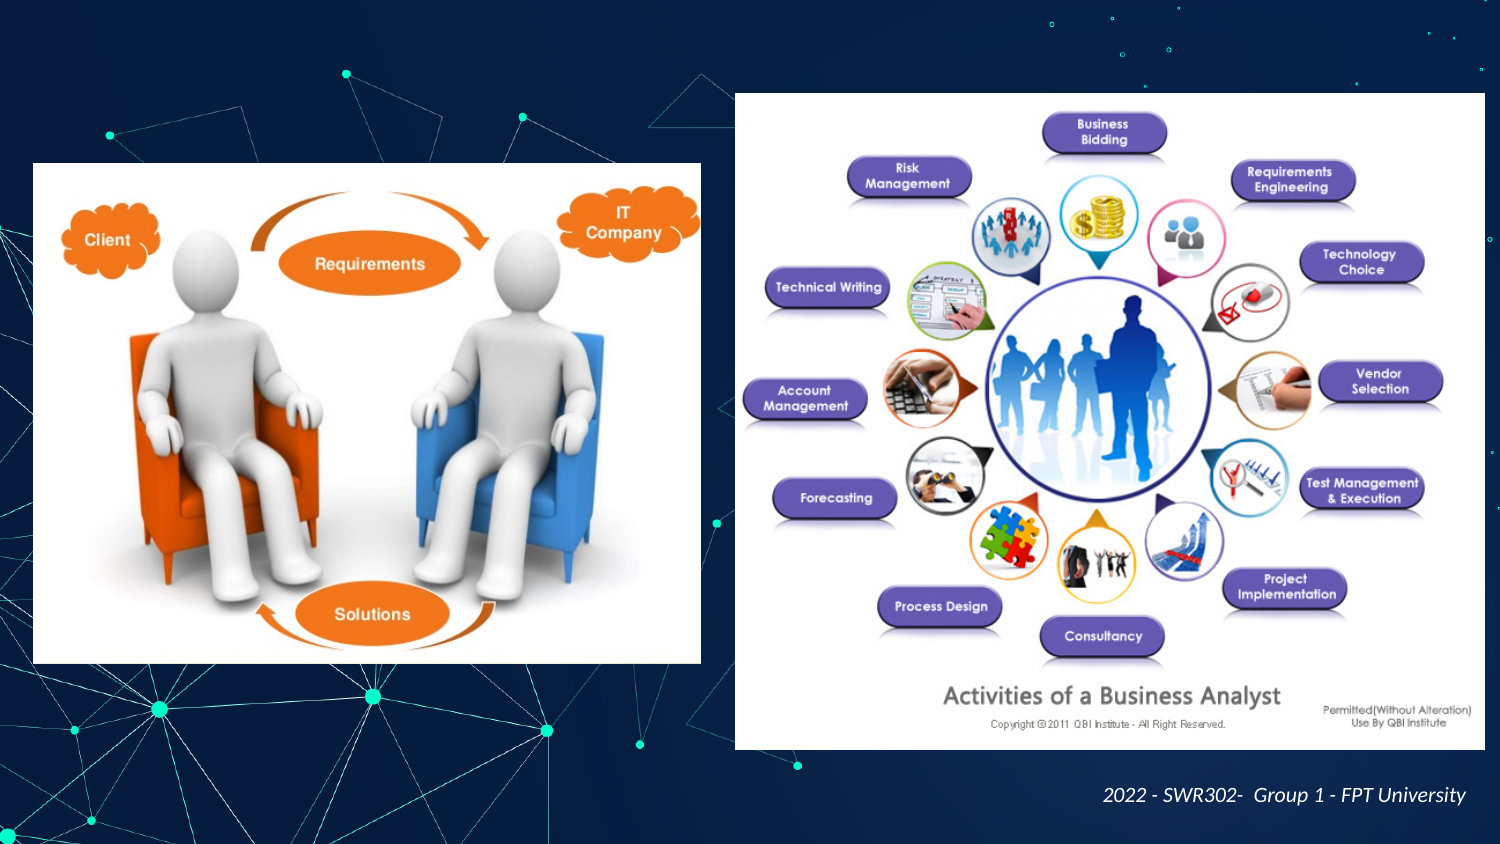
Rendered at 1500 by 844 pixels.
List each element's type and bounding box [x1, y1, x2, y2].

picture [0, 0, 1500, 844]
text_box [33, 93, 1485, 751]
